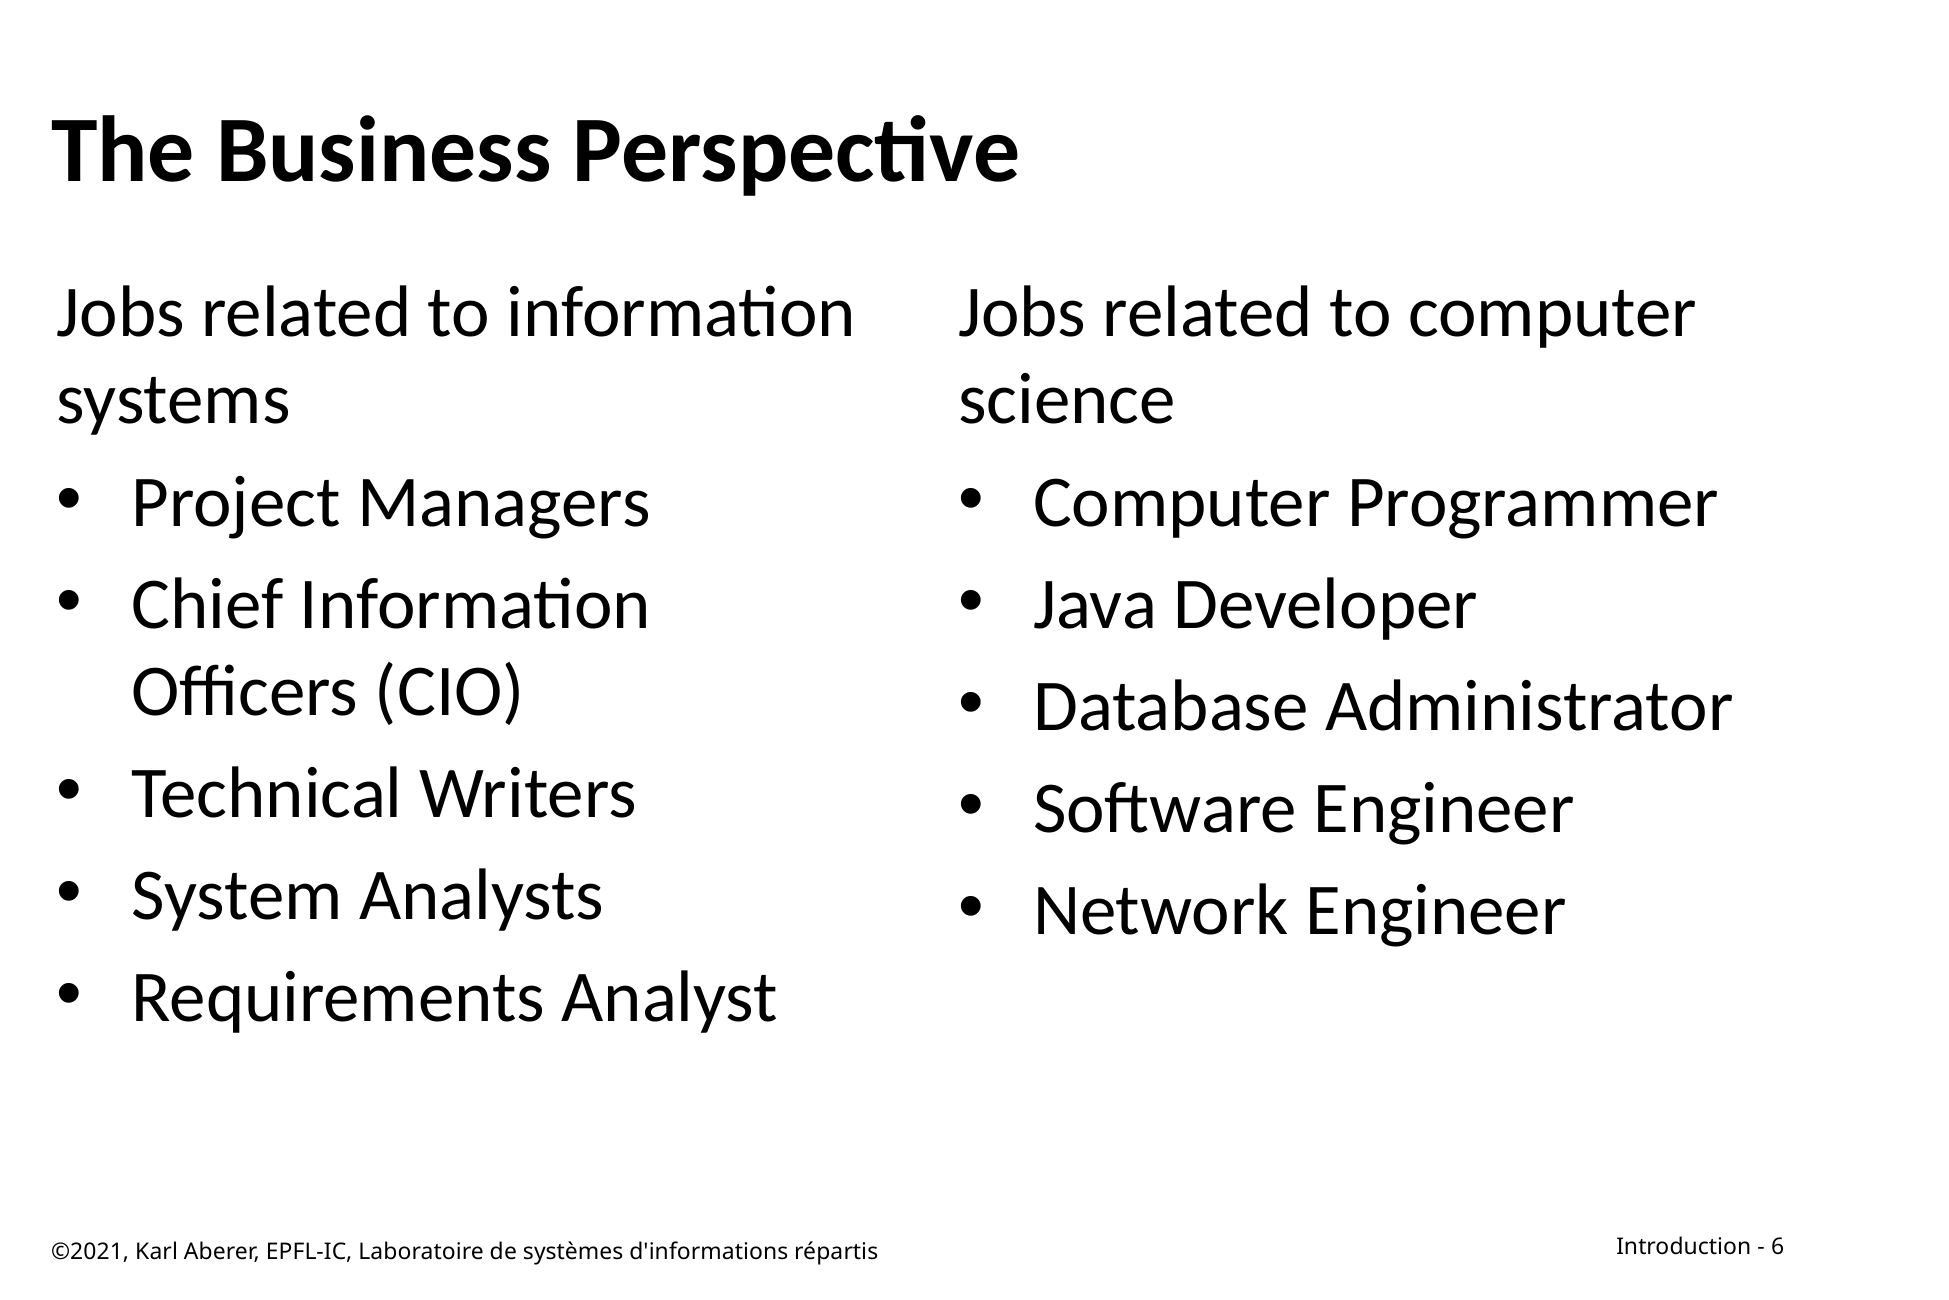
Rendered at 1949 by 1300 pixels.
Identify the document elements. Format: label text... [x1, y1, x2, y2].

title The Business Perspective [32, 57, 1803, 232]
list Jobs related to information systems Project Managers Chief Information Officers (CIO) Technical Writers System Analysts Requirements Analyst [37, 253, 908, 1208]
list Jobs related to computer science Computer Programmer Java Developer Database Administrator Software Engineer Network Engineer [939, 253, 1809, 1208]
footer ©2021, Karl Aberer, EPFL-IC, Laboratoire de systèmes d'informations répartis [32, 1227, 1284, 1271]
